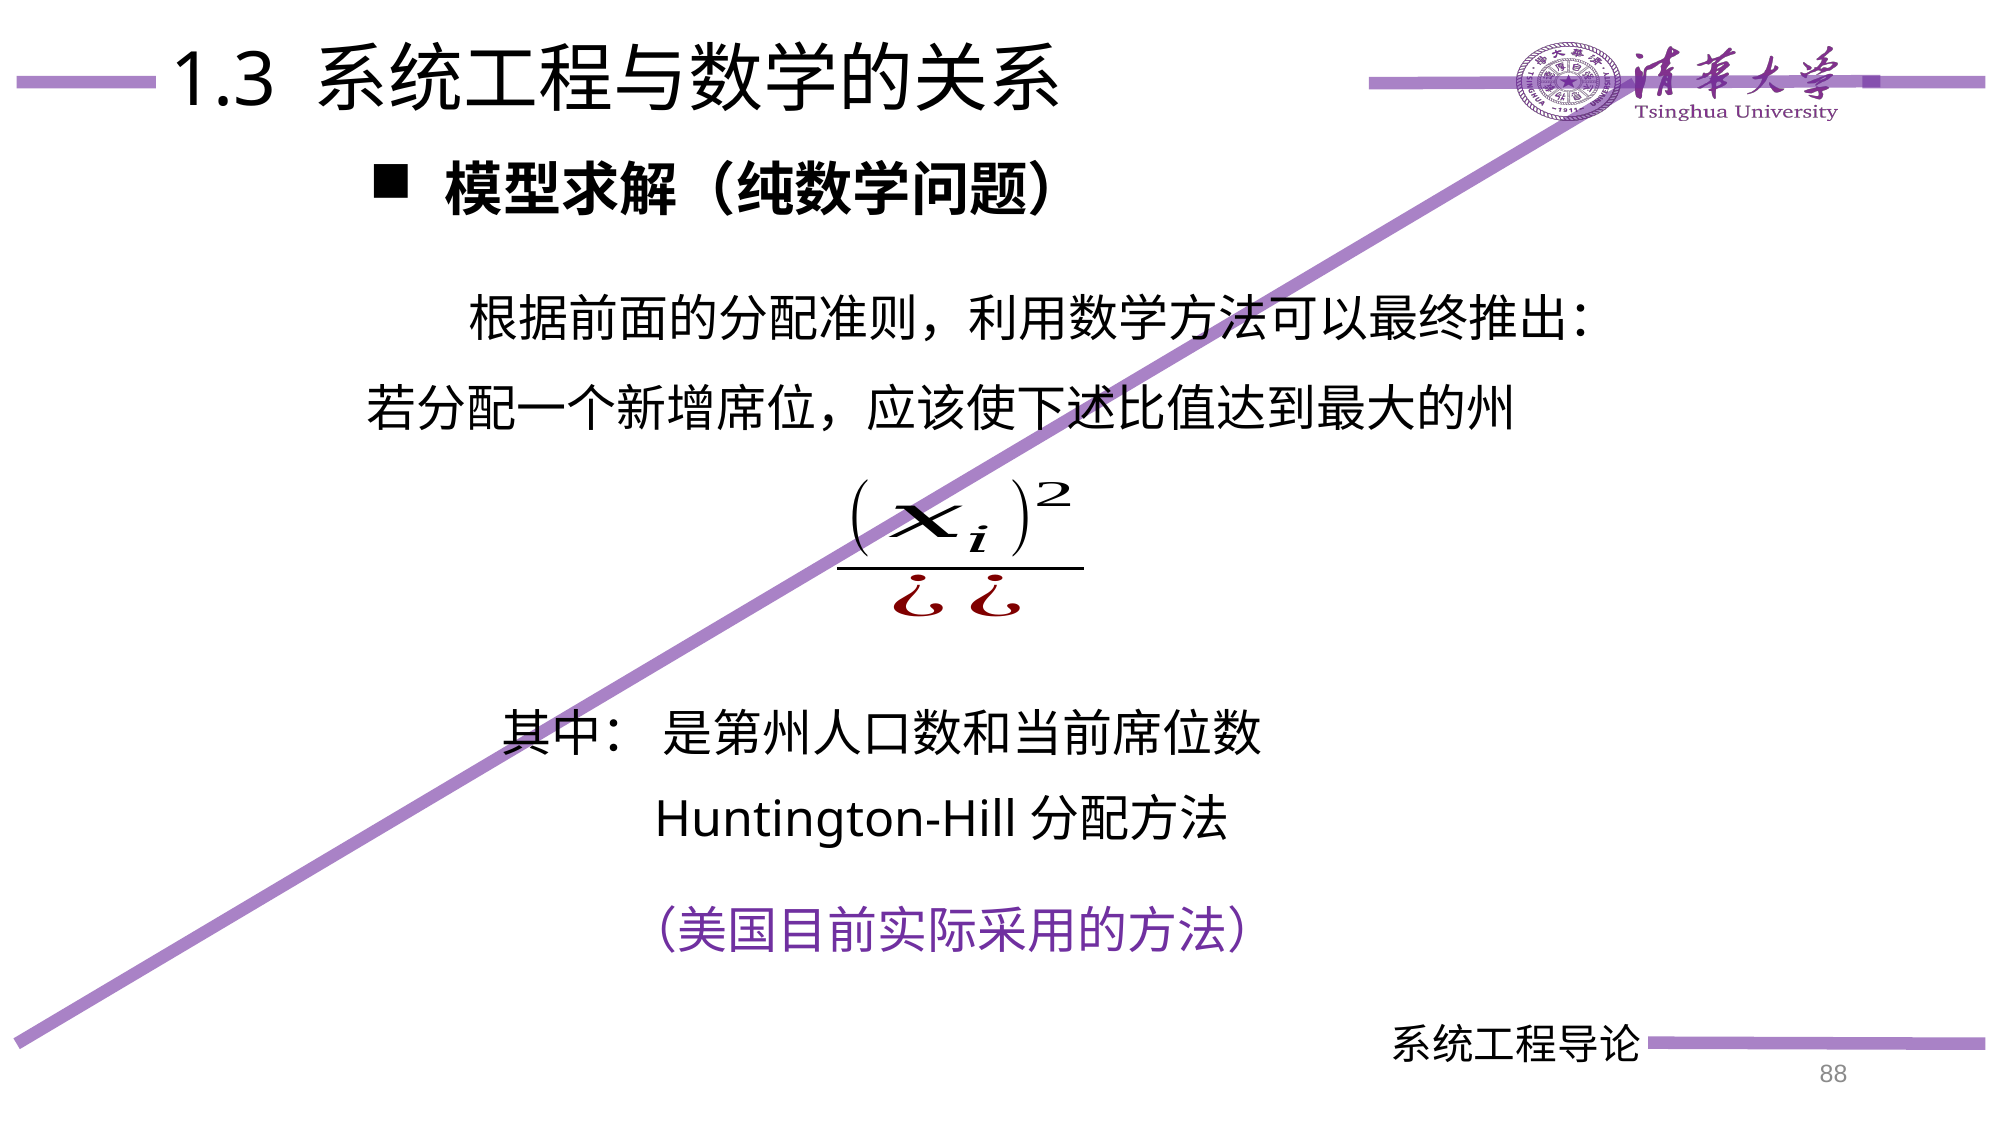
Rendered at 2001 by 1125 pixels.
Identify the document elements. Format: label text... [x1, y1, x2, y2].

slide_number 88 [1412, 1042, 1863, 1103]
text_box （美国目前实际采用的方法） [589, 890, 1293, 966]
title 1.3 系统工程与数学的关系 [155, 0, 1881, 190]
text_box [901, 671, 941, 738]
text_box Huntington-Hill分配方法 [654, 786, 1231, 847]
text_box 根据前面的分配准则，利用数学方法可以最终推出：若分配一个新增席位，应该使下述比值达到最大的州 [351, 248, 1640, 444]
text_box 模型求解（纯数学问题） [355, 152, 1101, 231]
